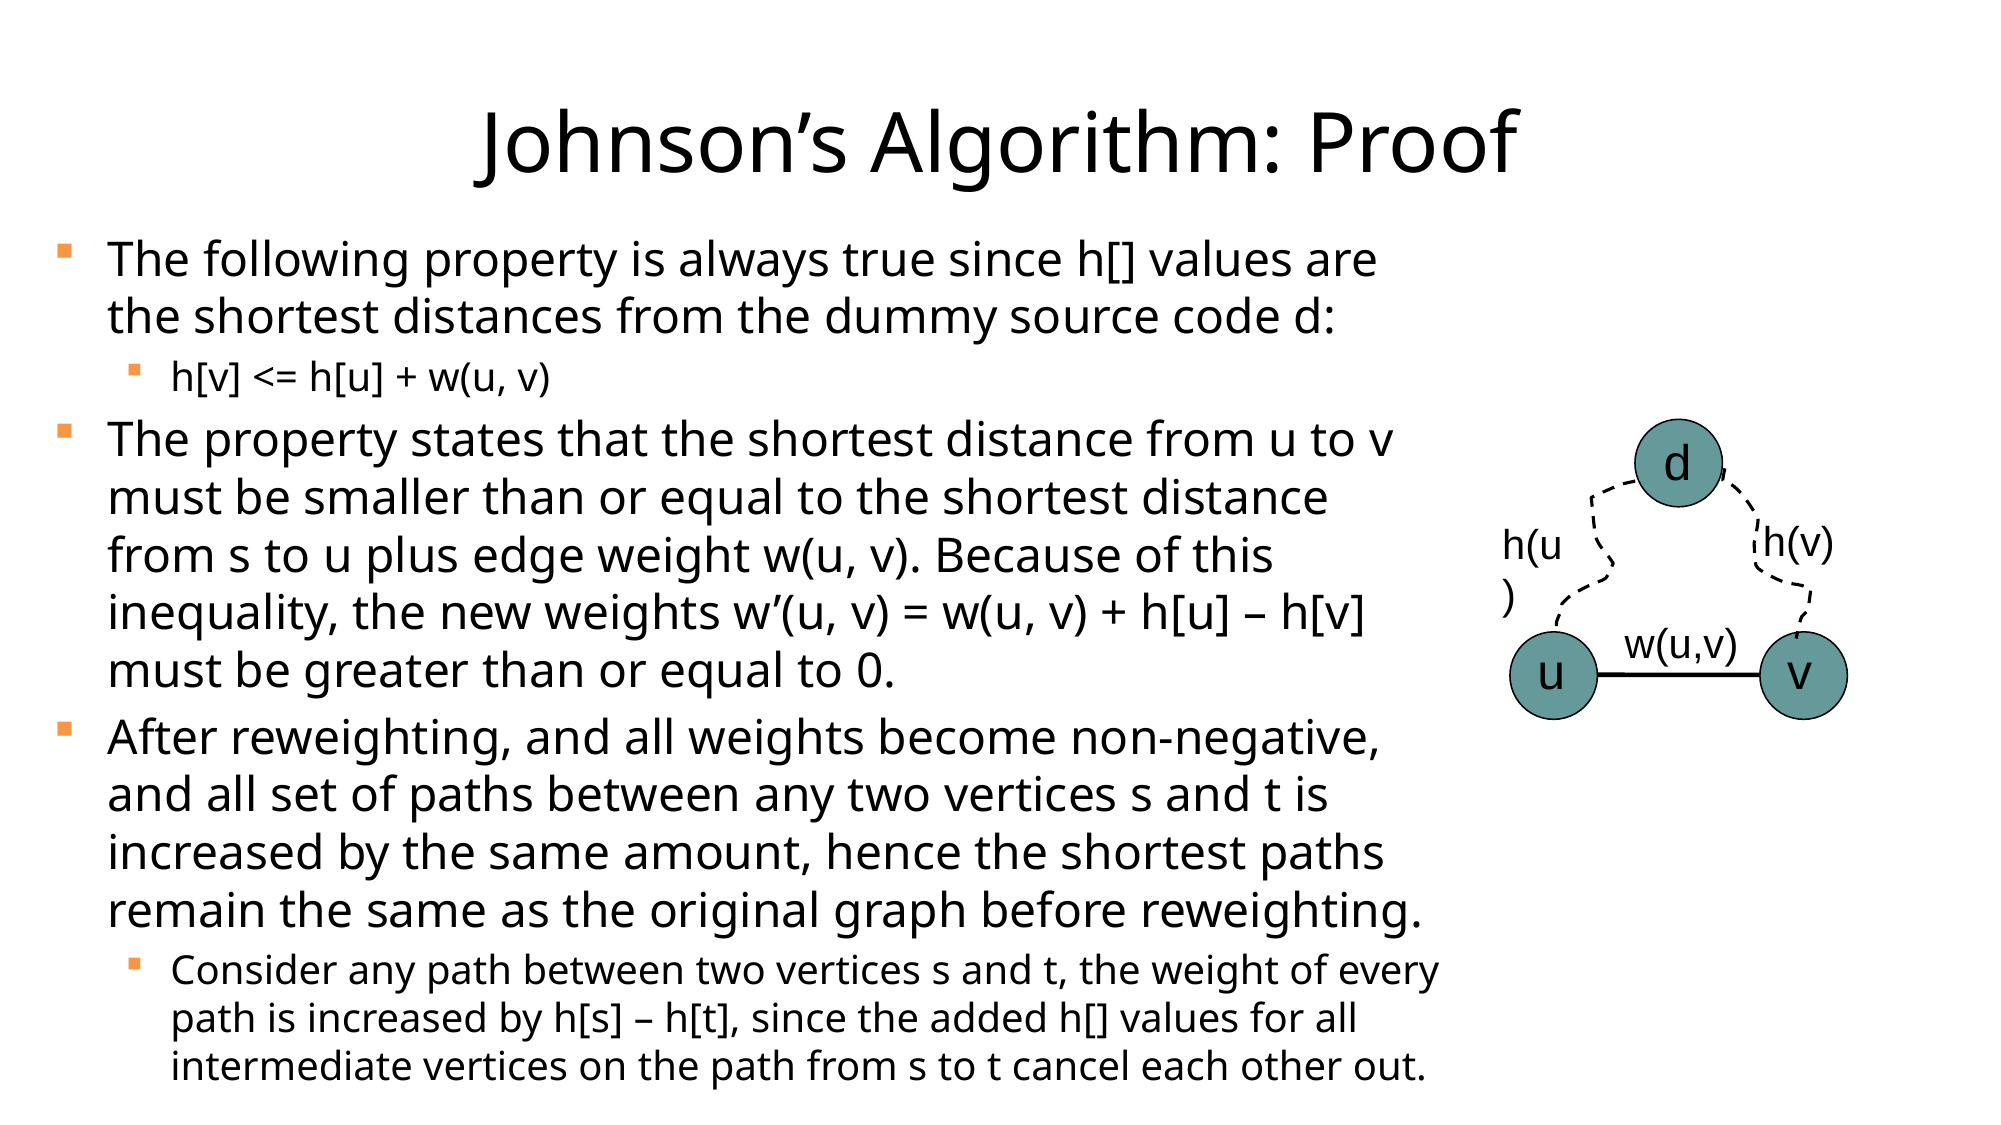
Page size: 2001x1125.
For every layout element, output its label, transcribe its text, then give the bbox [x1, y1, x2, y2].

text_box h(u) [1487, 510, 1592, 626]
text_box w(u,v) [1609, 609, 1760, 675]
text_box h(v) [1748, 506, 1852, 572]
text_box [1729, 478, 1751, 524]
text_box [1759, 631, 1848, 720]
text_box [1763, 572, 1811, 630]
text_box [1556, 482, 1629, 630]
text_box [1509, 631, 1598, 720]
list The following property is always true since h[] values are the shortest distances from the dummy source code d: h[v] <= h[u] + w(u, v) The property states that the shortest distance from u to v must be smaller than or equal to the shortest distance from s to u plus edge weight w(u, v). Because of this inequality, the new weights w’(u, v) = w(u, v) + h[u] – h[v] must be greater than or equal to 0. After reweighting, and all weights become non-negative, and all set of paths between any two vertices s and t is increased by the same amount, hence the shortest paths remain the same as the original graph before reweighting. Consider any path between two vertices s and t, the weight of every path is increased by h[s] – h[t], since the added h[] values for all intermediate vertices on the path from s to t cancel each other out. [38, 220, 1459, 1115]
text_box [1634, 419, 1724, 508]
title Johnson’s Algorithm: Proof [99, 45, 1900, 233]
